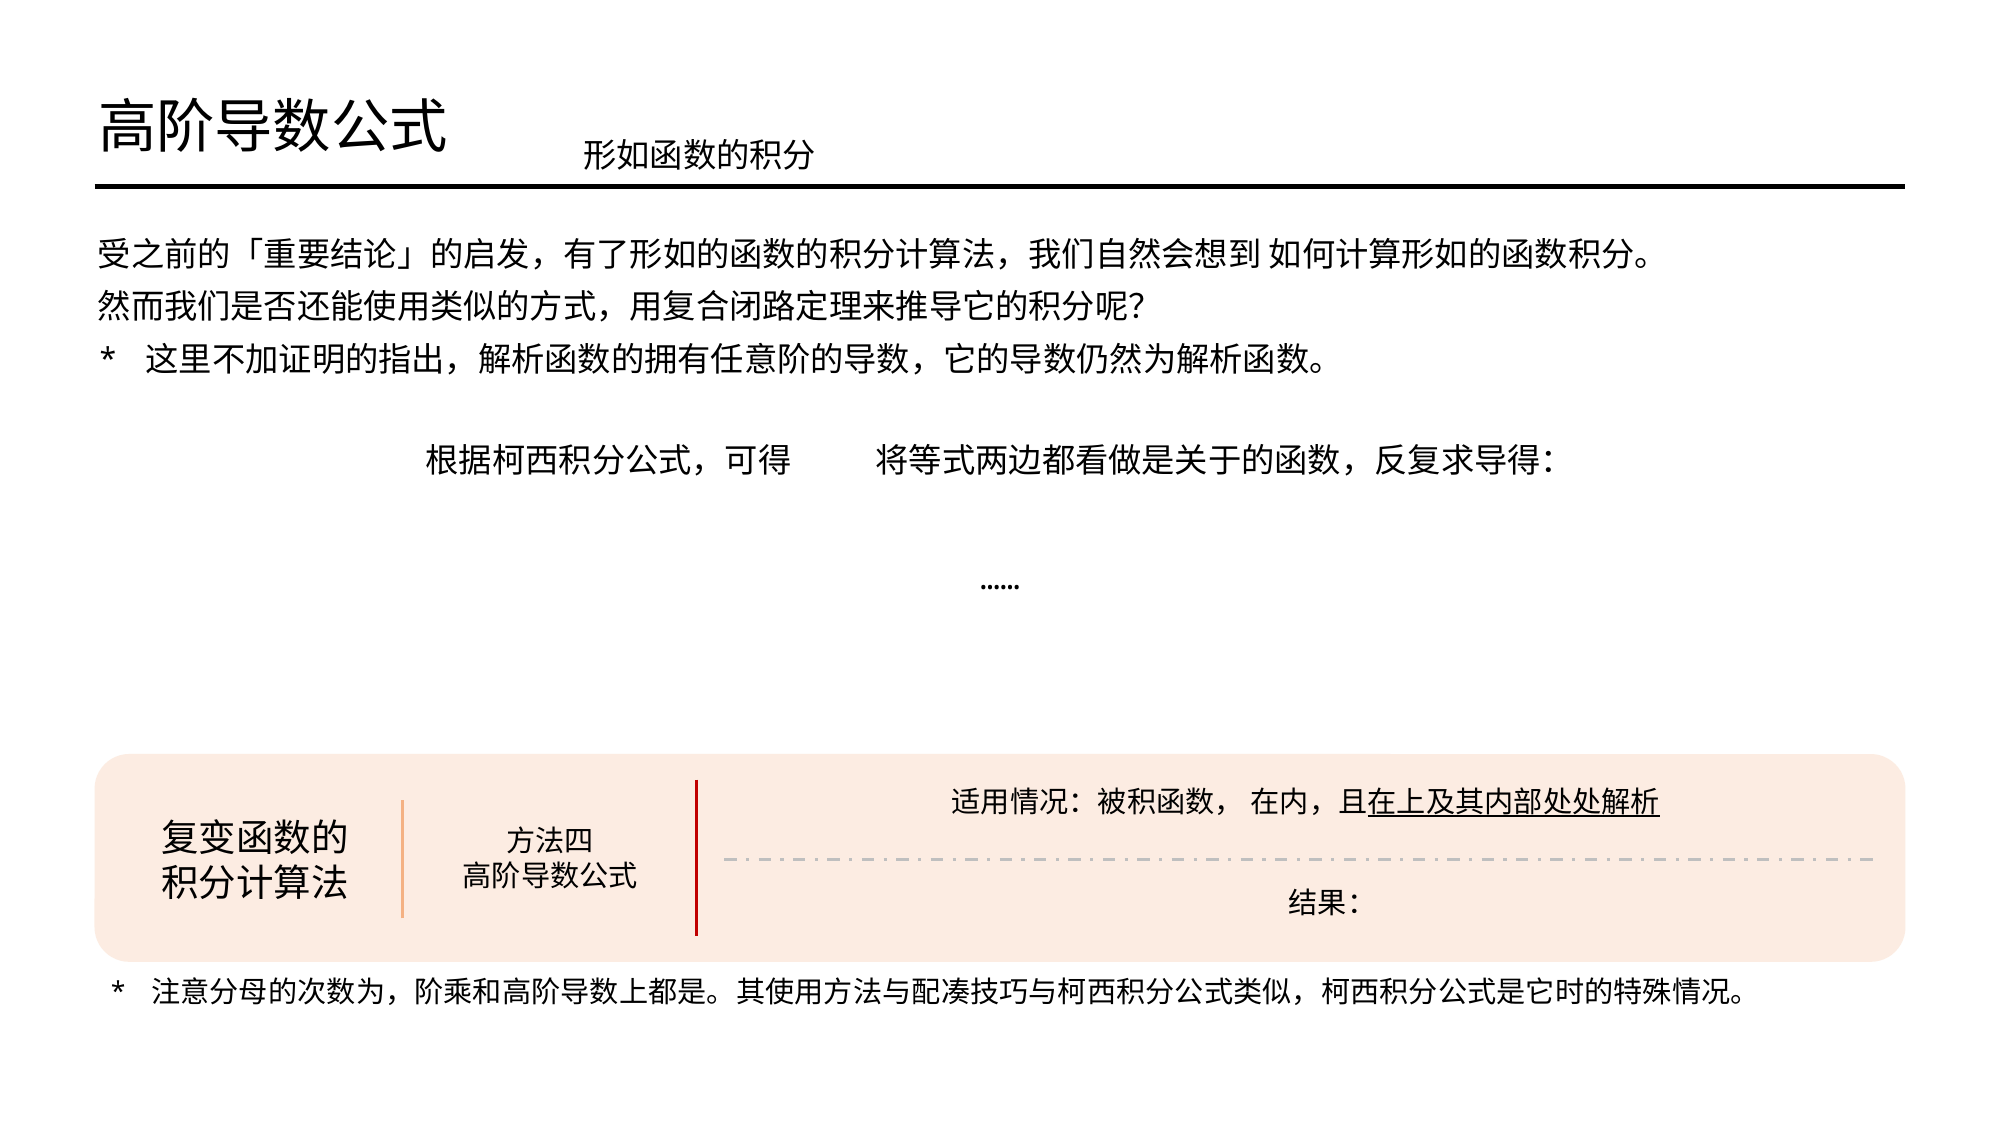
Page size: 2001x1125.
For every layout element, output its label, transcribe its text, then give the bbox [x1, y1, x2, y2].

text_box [94, 753, 1923, 962]
text_box 高阶导数公式 [83, 81, 569, 167]
